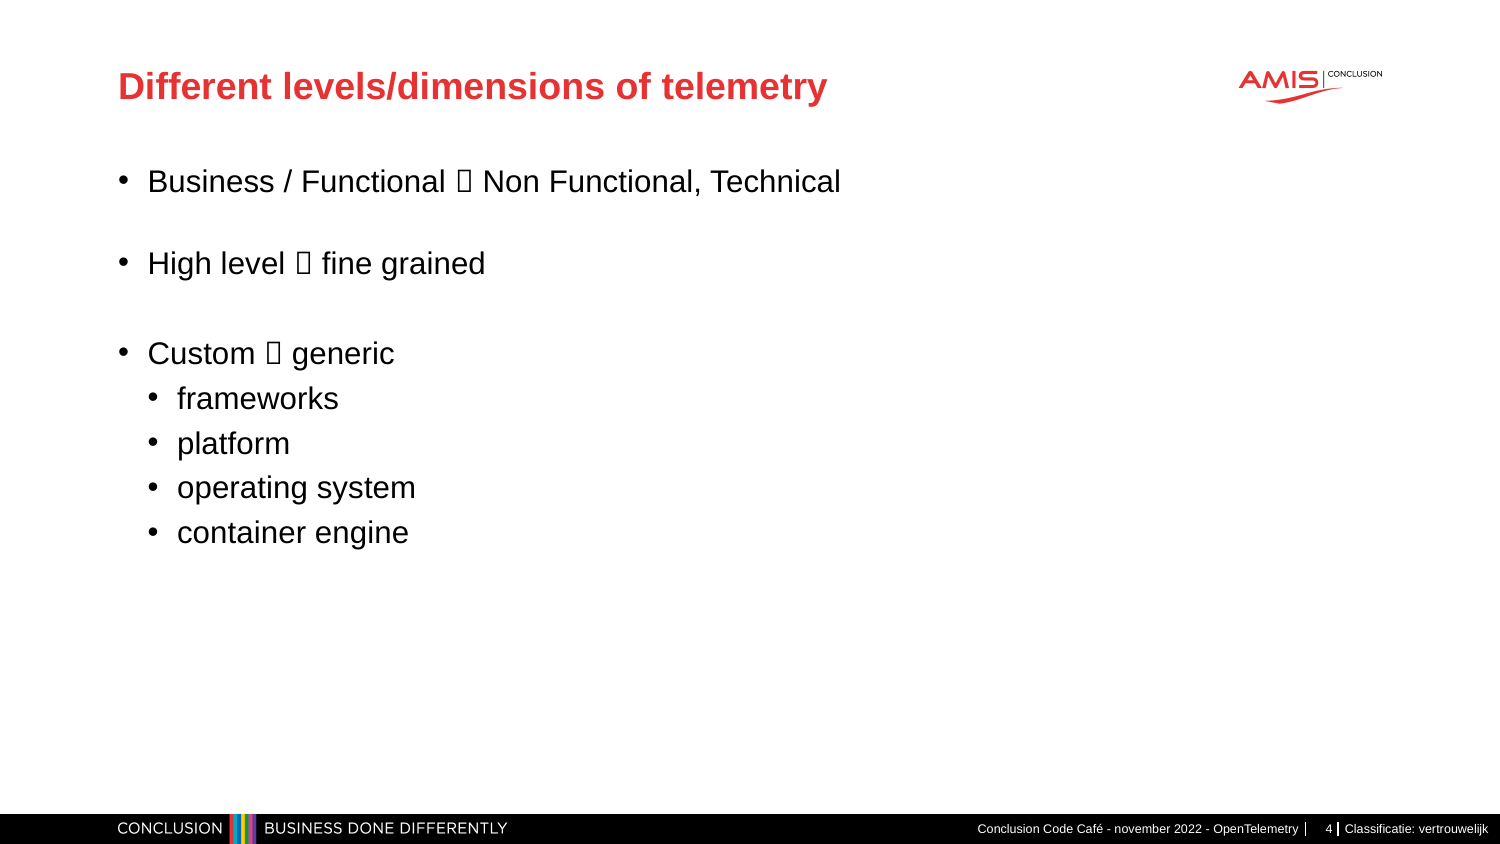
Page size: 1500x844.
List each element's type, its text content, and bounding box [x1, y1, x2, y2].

list Business / Functional  Non Functional, Technical High level  fine grained Custom  generic frameworks platform operating system container engine [118, 153, 1205, 774]
picture [239, 814, 1500, 844]
footer Conclusion Code Café - november 2022 - OpenTelemetry [814, 820, 1299, 839]
slide_number 4 [1309, 820, 1333, 839]
picture [0, 814, 236, 844]
picture [1205, 59, 1388, 106]
title Different levels/dimensions of telemetry [118, 47, 1205, 130]
